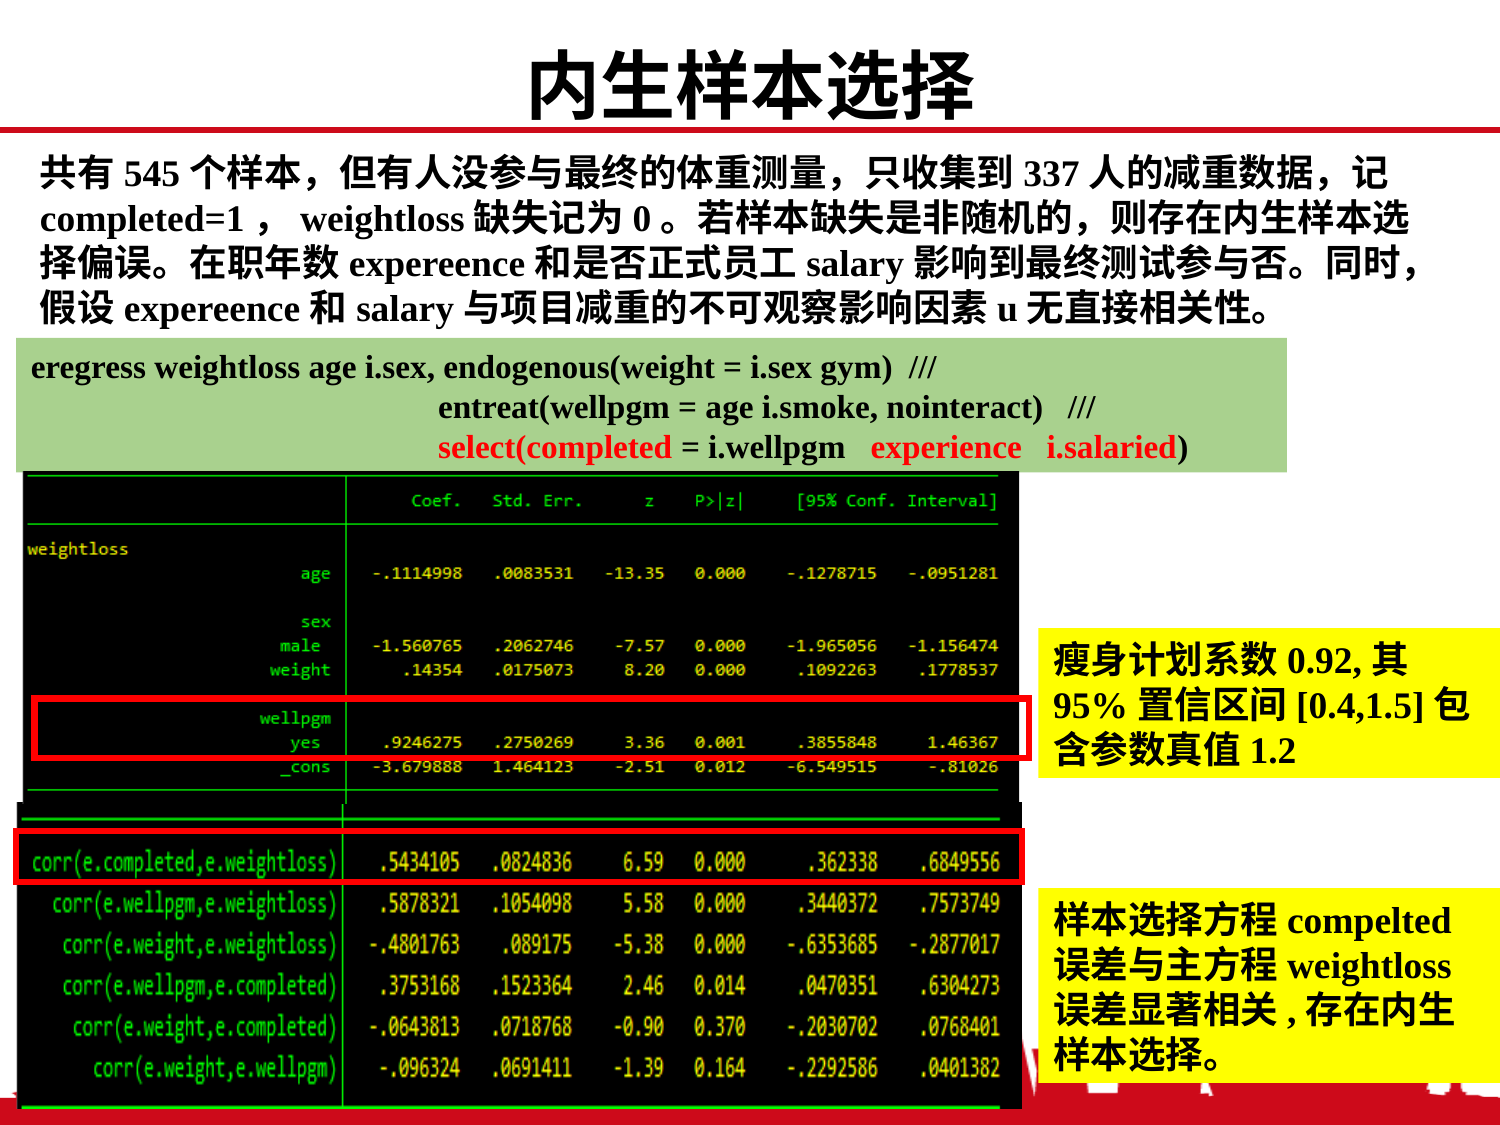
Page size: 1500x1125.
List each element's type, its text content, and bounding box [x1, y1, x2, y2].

text_box 样本选择方程compelted误差与主方程weightloss误差显著相关,存在内生样本选择。 [1038, 888, 1500, 1083]
text_box 内生样本选择 [0, 31, 1500, 137]
text_box 共有545个样本，但有人没参与最终的体重测量，只收集到337人的减重数据，记completed=1，weightloss缺失记为0。若样本缺失是非随机的，则存在内生样本选择偏误。在职年数expereence和是否正式员工salary影响到最终测试参与否。同时，假设expereence和salary与项目减重的不可观察影响因素u无直接相关性。 [25, 141, 1452, 336]
text_box 瘦身计划系数0.92,其95%置信区间[0.4,1.5]包含参数真值1.2 [1038, 628, 1500, 778]
picture [0, 471, 1500, 1125]
text_box eregress weightloss age i.sex, endogenous(weight = i.sex gym) /// entreat(wellpgm = age i.smoke, nointeract) /// select(completed = i.wellpgm experience i.salaried) [16, 337, 1287, 473]
text_box [1020, 697, 1030, 759]
